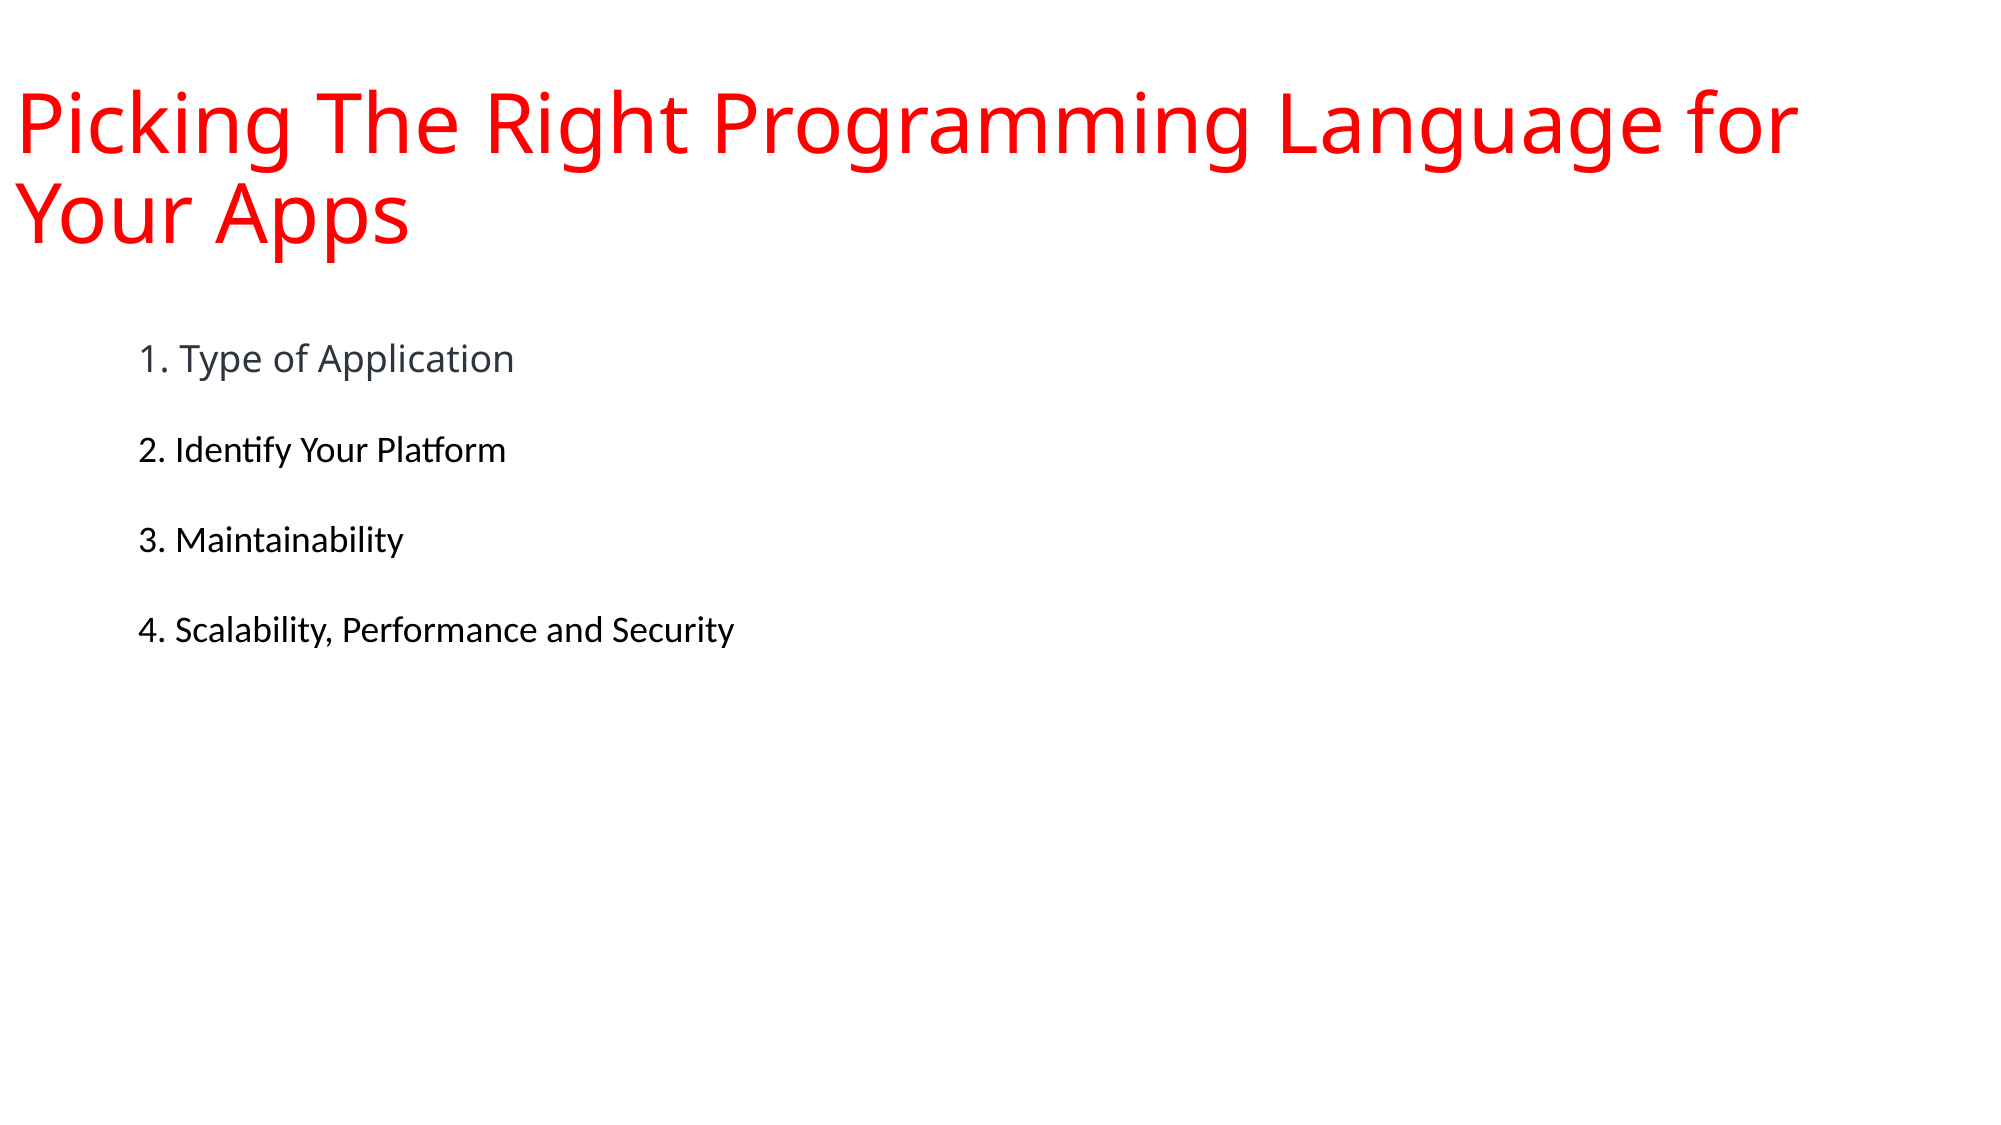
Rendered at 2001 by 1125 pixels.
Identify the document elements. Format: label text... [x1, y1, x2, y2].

text_box 1. Type of Application 2. Identify Your Platform 3. Maintainability 4. Scalability, Performance and Security [123, 328, 1500, 748]
title Picking The Right Programming Language for Your Apps [0, 63, 2000, 281]
